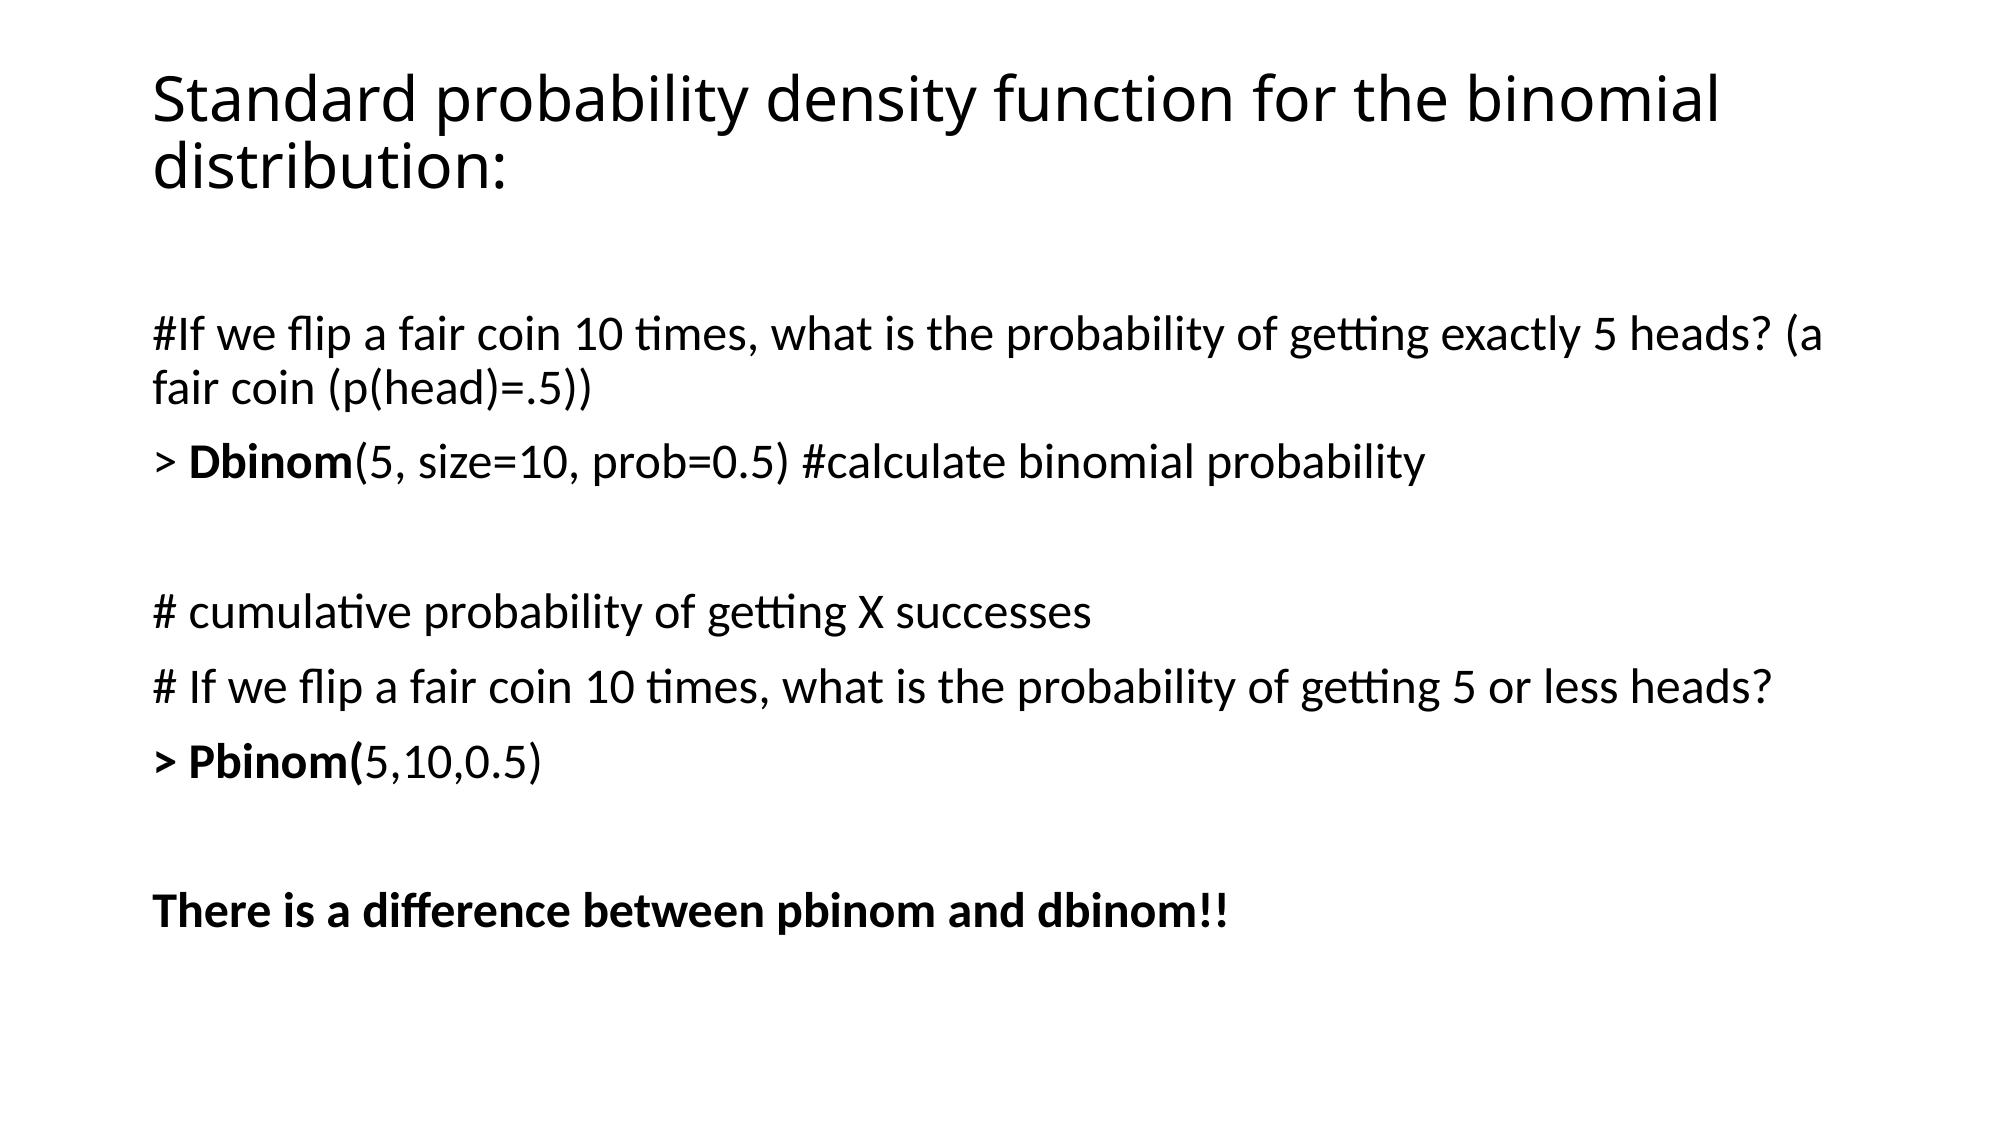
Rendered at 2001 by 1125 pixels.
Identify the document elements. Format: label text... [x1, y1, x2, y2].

list #If we flip a fair coin 10 times, what is the probability of getting exactly 5 heads? (a fair coin (p(head)=.5)) > Dbinom(5, size=10, prob=0.5) #calculate binomial probability # cumulative probability of getting X successes # If we flip a fair coin 10 times, what is the probability of getting 5 or less heads? > Pbinom(5,10,0.5) There is a difference between pbinom and dbinom!! [137, 299, 1863, 1014]
title Standard probability density function for the binomial distribution: [137, 59, 1863, 278]
